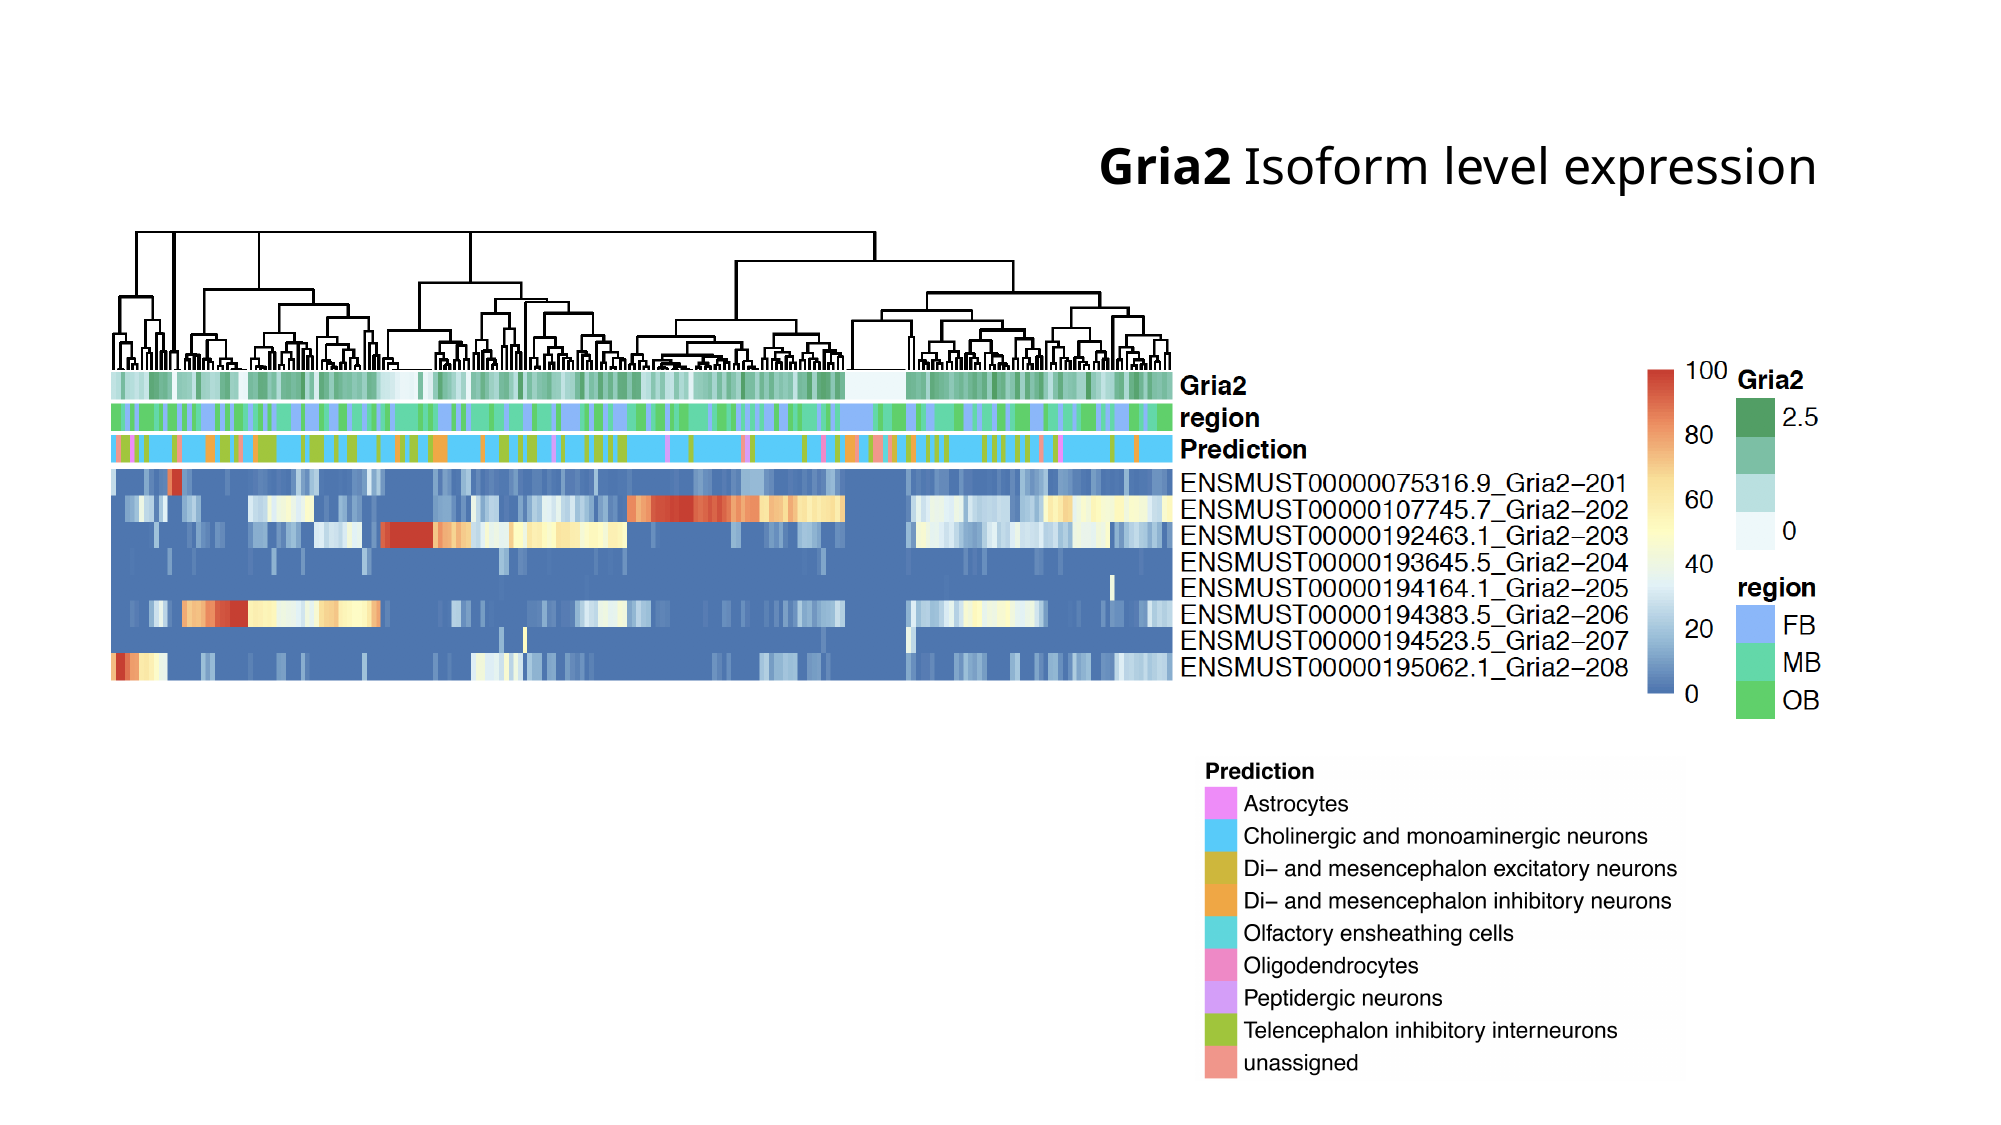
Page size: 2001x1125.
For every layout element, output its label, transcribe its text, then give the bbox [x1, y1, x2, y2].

text_box Gria2 Isoform level expression [1054, 59, 1863, 278]
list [101, 223, 1827, 735]
picture [1195, 756, 1686, 1082]
